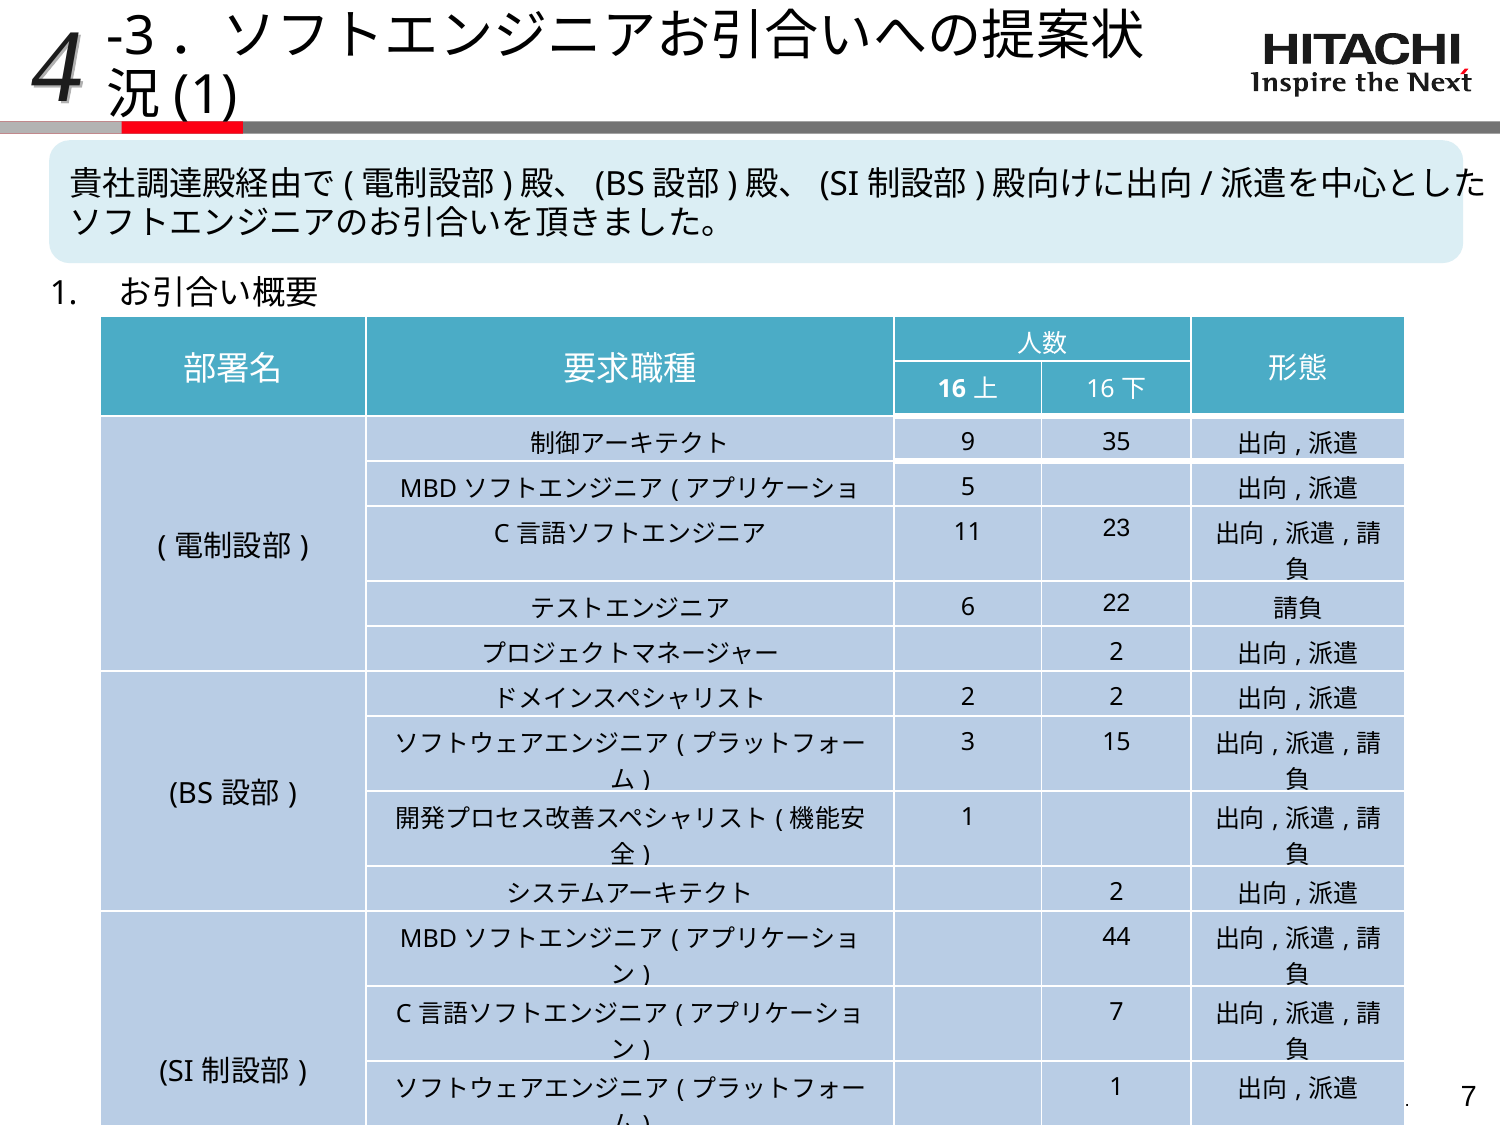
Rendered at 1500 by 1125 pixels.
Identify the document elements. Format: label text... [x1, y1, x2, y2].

table_cell 出向,派遣,請負 [1192, 507, 1404, 580]
table_cell 出向,派遣,請負 [1192, 987, 1404, 1060]
table_cell 22 [1042, 582, 1190, 625]
table_cell 2 [1042, 867, 1190, 910]
table_header 人数 [895, 317, 1190, 360]
table_cell 9 [895, 419, 1041, 458]
table_cell 16上 [895, 362, 1041, 413]
table_cell システムアーキテクト [367, 867, 893, 910]
table_cell [895, 987, 1041, 1060]
table_cell 23 [1042, 507, 1190, 580]
table_cell 出向,派遣 [1192, 464, 1404, 505]
table_cell プロジェクトマネージャー [367, 627, 893, 670]
table_cell 制御アーキテクト [367, 417, 893, 460]
table_cell [1042, 792, 1190, 865]
text_box 1. お引合い概要 [35, 263, 334, 319]
table_cell [895, 867, 1041, 910]
slide_number 6 [1411, 1073, 1492, 1124]
table_cell 35 [1042, 419, 1190, 458]
table_cell 2 [895, 672, 1041, 715]
table_cell 11 [895, 507, 1041, 580]
table_cell 出向,派遣 [1192, 867, 1404, 910]
table_cell MBDソフトエンジニア(アプリケーション) [367, 912, 893, 985]
table_cell 5 [895, 464, 1041, 505]
table_cell ドメインスペシャリスト [367, 672, 893, 715]
table_cell 出向,派遣,請負 [1192, 792, 1404, 865]
table_cell [1042, 464, 1190, 505]
table_cell 出向,派遣 [1192, 1062, 1404, 1125]
table_cell 2 [1042, 627, 1190, 670]
table_cell MBDソフトエンジニア(アプリケーション) [367, 462, 893, 505]
table_cell 出向,派遣 [1192, 627, 1404, 670]
table_cell 6 [895, 582, 1041, 625]
table_cell ソフトウェアエンジニア(プラットフォーム) [367, 717, 893, 790]
table_cell 出向,派遣 [1192, 672, 1404, 715]
table_cell 44 [1042, 912, 1190, 985]
table_cell [895, 912, 1041, 985]
table_cell [895, 627, 1041, 670]
table_cell 出向,派遣,請負 [1192, 717, 1404, 790]
text_box -3．ソフトエンジニアお引合いへの提案状況(1) [91, 0, 1181, 133]
table_cell 16下 [1042, 362, 1190, 413]
table_header 部署名 [101, 317, 365, 415]
table_cell C言語ソフトエンジニア [367, 507, 893, 580]
table_cell (電制設部) [101, 417, 365, 670]
table_cell ソフトウェアエンジニア(プラットフォーム) [367, 1062, 893, 1125]
text_box 4 [22, 0, 177, 124]
table_cell テストエンジニア [367, 582, 893, 625]
table_cell 7 [1042, 987, 1190, 1060]
table_header 要求職種 [367, 317, 893, 415]
table_cell (SI制設部) [101, 912, 365, 1125]
table_cell 出向,派遣,請負 [1192, 912, 1404, 985]
table_cell [895, 1062, 1041, 1125]
table_cell 1 [895, 792, 1041, 865]
table_cell 2 [1042, 672, 1190, 715]
table_cell 1 [1042, 1062, 1190, 1125]
table_cell (BS設部) [101, 672, 365, 910]
table_cell 3 [895, 717, 1041, 790]
table_cell C言語ソフトエンジニア(アプリケーション) [367, 987, 893, 1060]
table_cell 請負 [1192, 582, 1404, 625]
text_box 貴社調達殿経由で(電制設部)殿、(BS設部)殿、(SI制設部)殿向けに出向/派遣を中心とした ソフトエンジニアのお引合いを頂きました。 [49, 140, 1464, 264]
table_cell 開発プロセス改善スペシャリスト(機能安全) [367, 792, 893, 865]
table_cell 出向,派遣 [1192, 419, 1404, 458]
table_cell 15 [1042, 717, 1190, 790]
table_header 形態 [1192, 317, 1404, 413]
